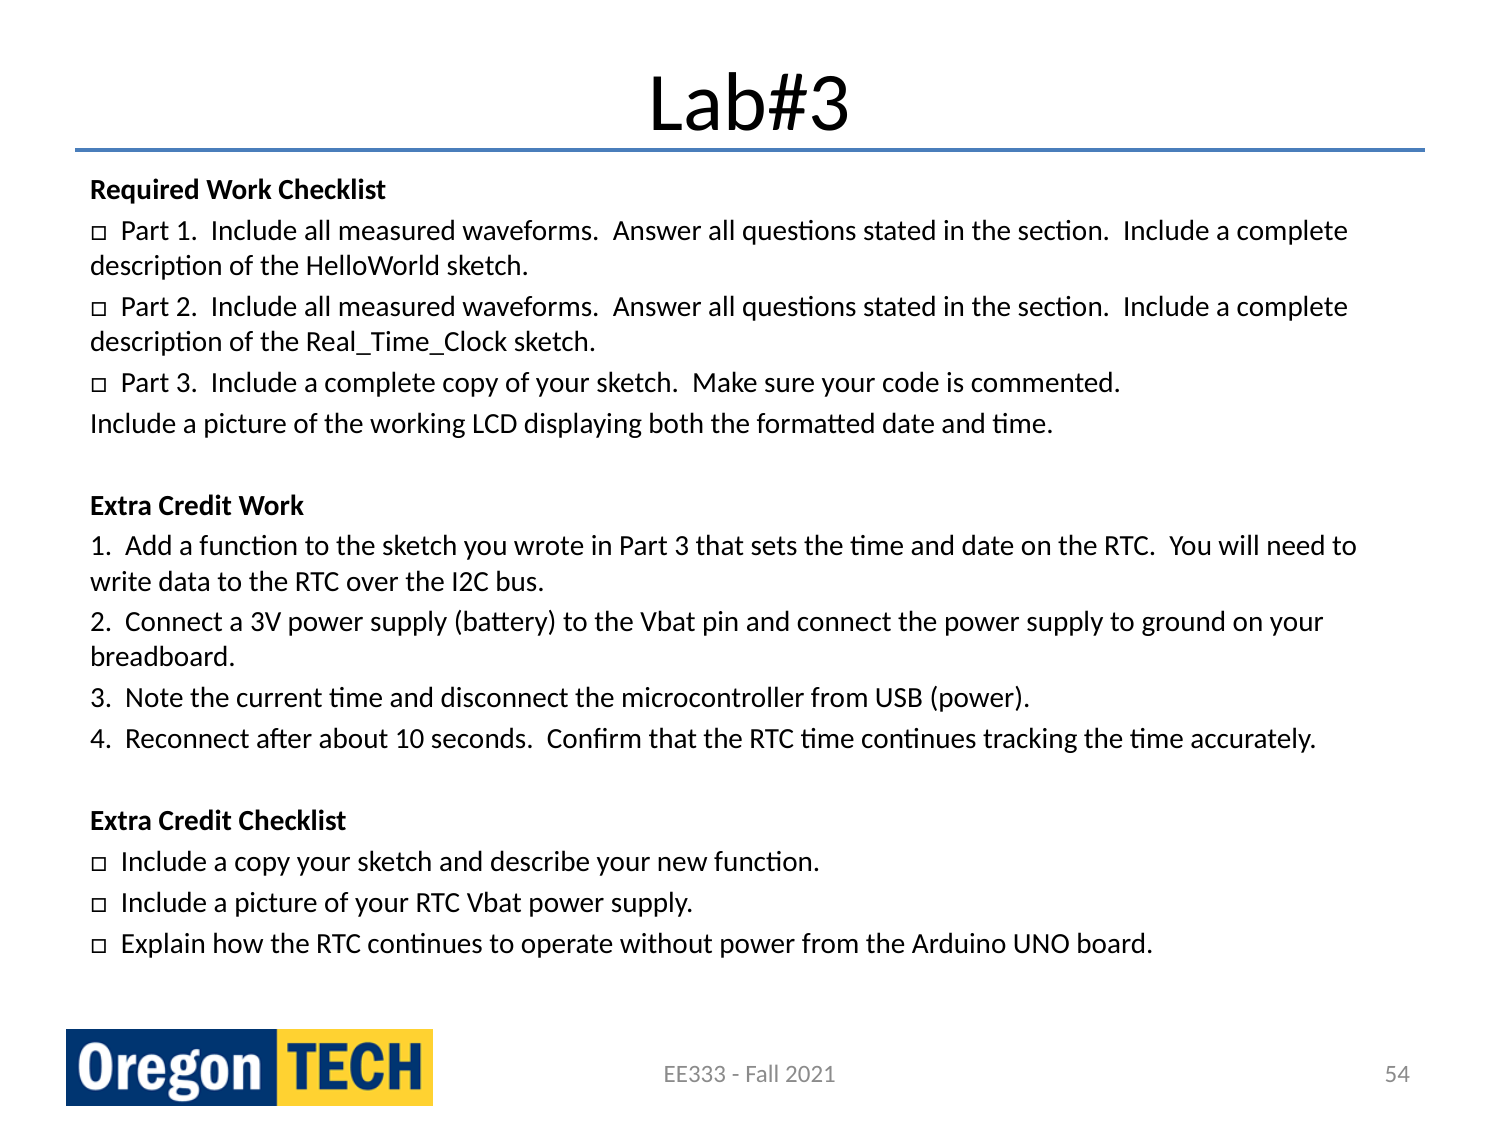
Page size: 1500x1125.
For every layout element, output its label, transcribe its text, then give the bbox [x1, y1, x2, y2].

slide_number 54 [1074, 1042, 1425, 1103]
footer EE333 - Fall 2021 [512, 1042, 988, 1103]
picture [66, 1029, 433, 1106]
list Required Work Checklist □ Part 1. Include all measured waveforms. Answer all questions stated in the section. Include a complete description of the HelloWorld sketch. □ Part 2. Include all measured waveforms. Answer all questions stated in the section. Include a complete description of the Real_Time_Clock sketch. □ Part 3. Include a complete copy of your sketch. Make sure your code is commented. Include a picture of the working LCD displaying both the formatted date and time. Extra Credit Work 1. Add a function to the sketch you wrote in Part 3 that sets the time and date on the RTC. You will need to write data to the RTC over the I2C bus. 2. Connect a 3V power supply (battery) to the Vbat pin and connect the power supply to ground on your breadboard. 3. Note the current time and disconnect the microcontroller from USB (power). 4. Reconnect after about 10 seconds. Confirm that the RTC time continues tracking the time accurately. Extra Credit Checklist □ Include a copy your sketch and describe your new function. □ Include a picture of your RTC Vbat power supply. □ Explain how the RTC continues to operate without power from the Arduino UNO board. [75, 162, 1425, 1005]
title Lab#3 [75, 45, 1425, 150]
